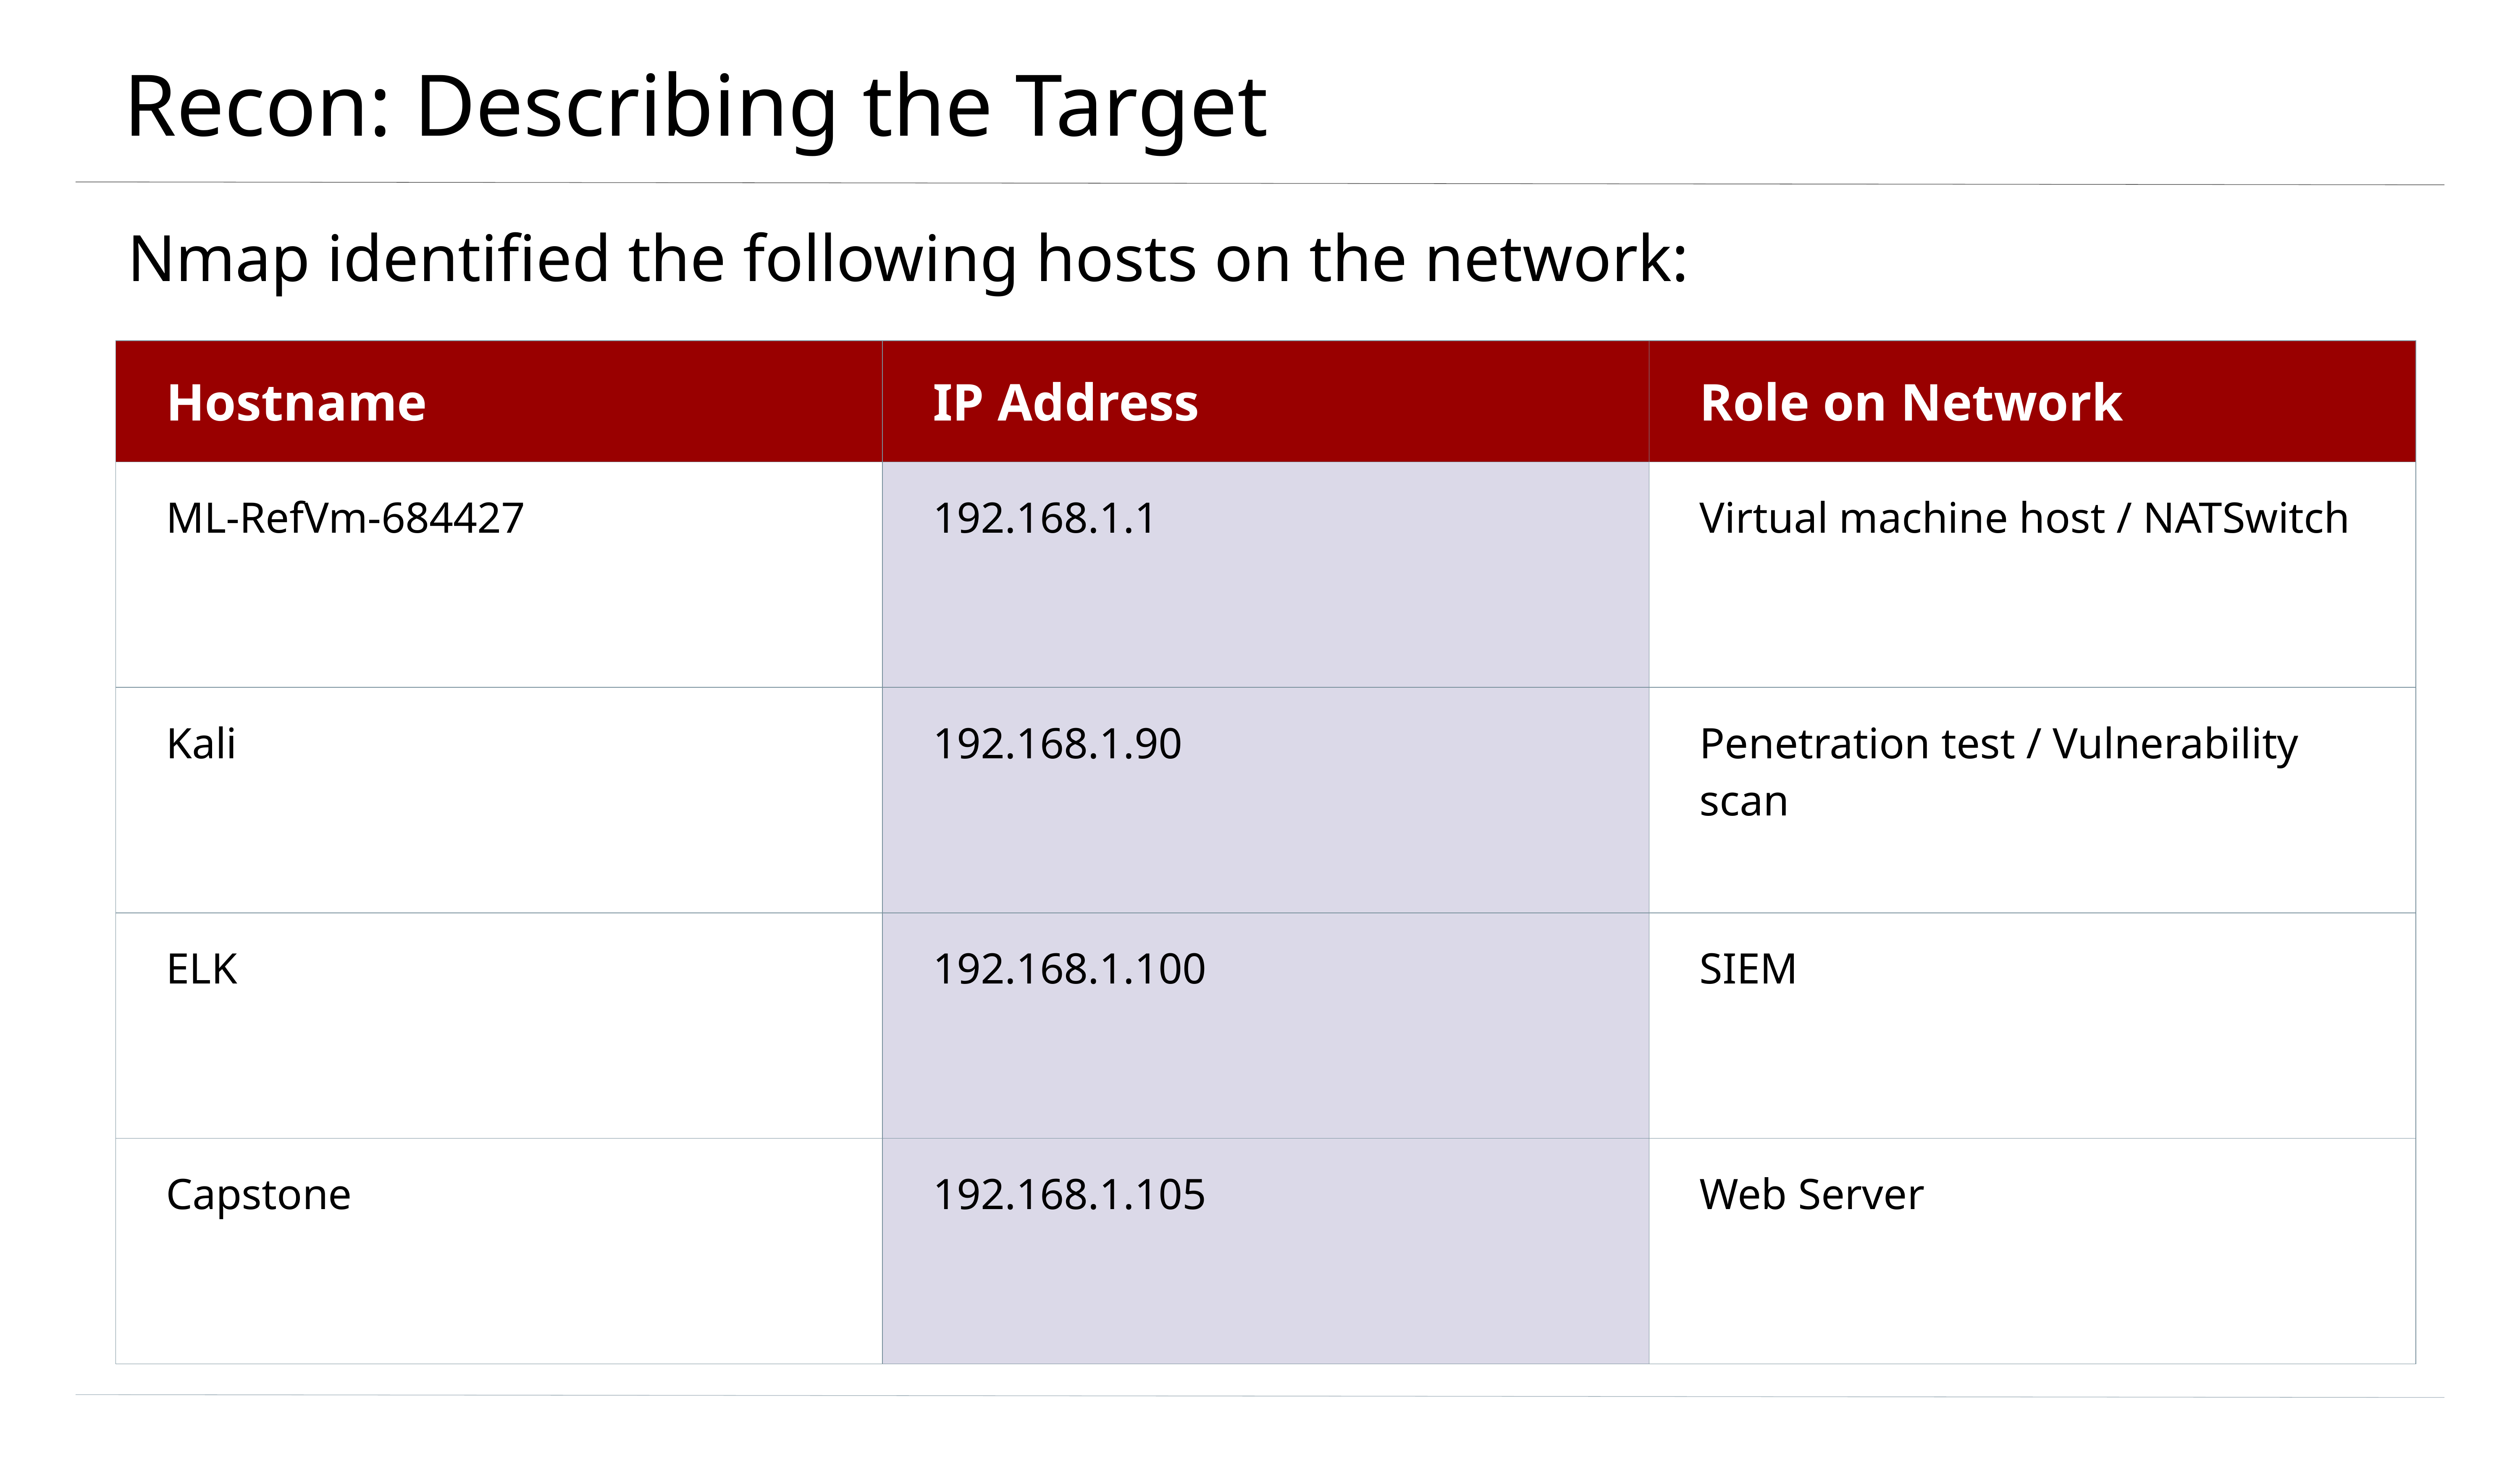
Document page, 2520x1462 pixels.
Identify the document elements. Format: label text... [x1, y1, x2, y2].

table_cell Web Server [1649, 1139, 2415, 1364]
table_cell 192.168.1.105 [883, 1139, 1649, 1364]
table_cell ML-RefVm-684427 [116, 462, 882, 687]
table_cell 192.168.1.1 [883, 462, 1649, 687]
table_cell Penetration test / Vulnerability scan [1649, 688, 2415, 912]
table_cell ELK [116, 913, 882, 1138]
table_cell Virtual machine host / NATSwitch [1649, 462, 2415, 687]
table_cell 192.168.1.100 [883, 913, 1649, 1138]
table_cell Capstone [116, 1139, 882, 1364]
table_cell SIEM [1649, 913, 2415, 1138]
title Recon: Describing the Target [0, 0, 2520, 152]
table_header Hostname [116, 341, 882, 462]
table_header Role on Network [1649, 341, 2415, 462]
table_cell Kali [116, 688, 882, 912]
table_cell 192.168.1.90 [883, 688, 1649, 912]
table_header IP Address [883, 341, 1649, 462]
subtitle Nmap identified the following hosts on the network: [0, 192, 2520, 296]
